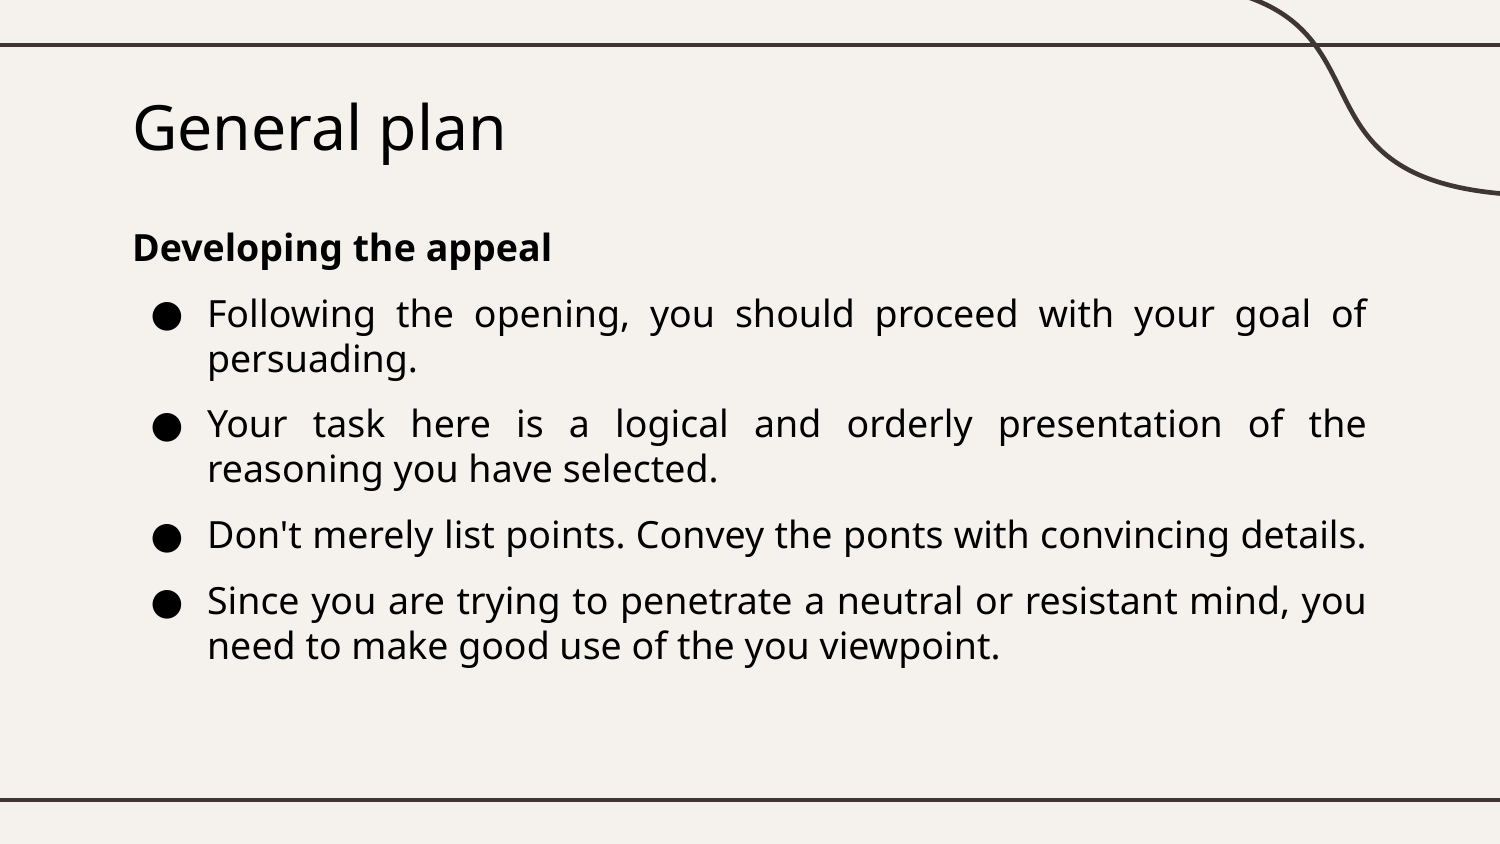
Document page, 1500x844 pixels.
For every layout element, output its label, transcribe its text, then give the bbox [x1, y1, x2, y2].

list Developing the appeal Following the opening, you should proceed with your goal of persuading. Your task here is a logical and orderly presentation of the reasoning you have selected. Don't merely list points. Convey the ponts with convincing details. Since you are trying to penetrate a neutral or resistant mind, you need to make good use of the you viewpoint. [116, 208, 1383, 750]
title General plan [116, 72, 1355, 167]
